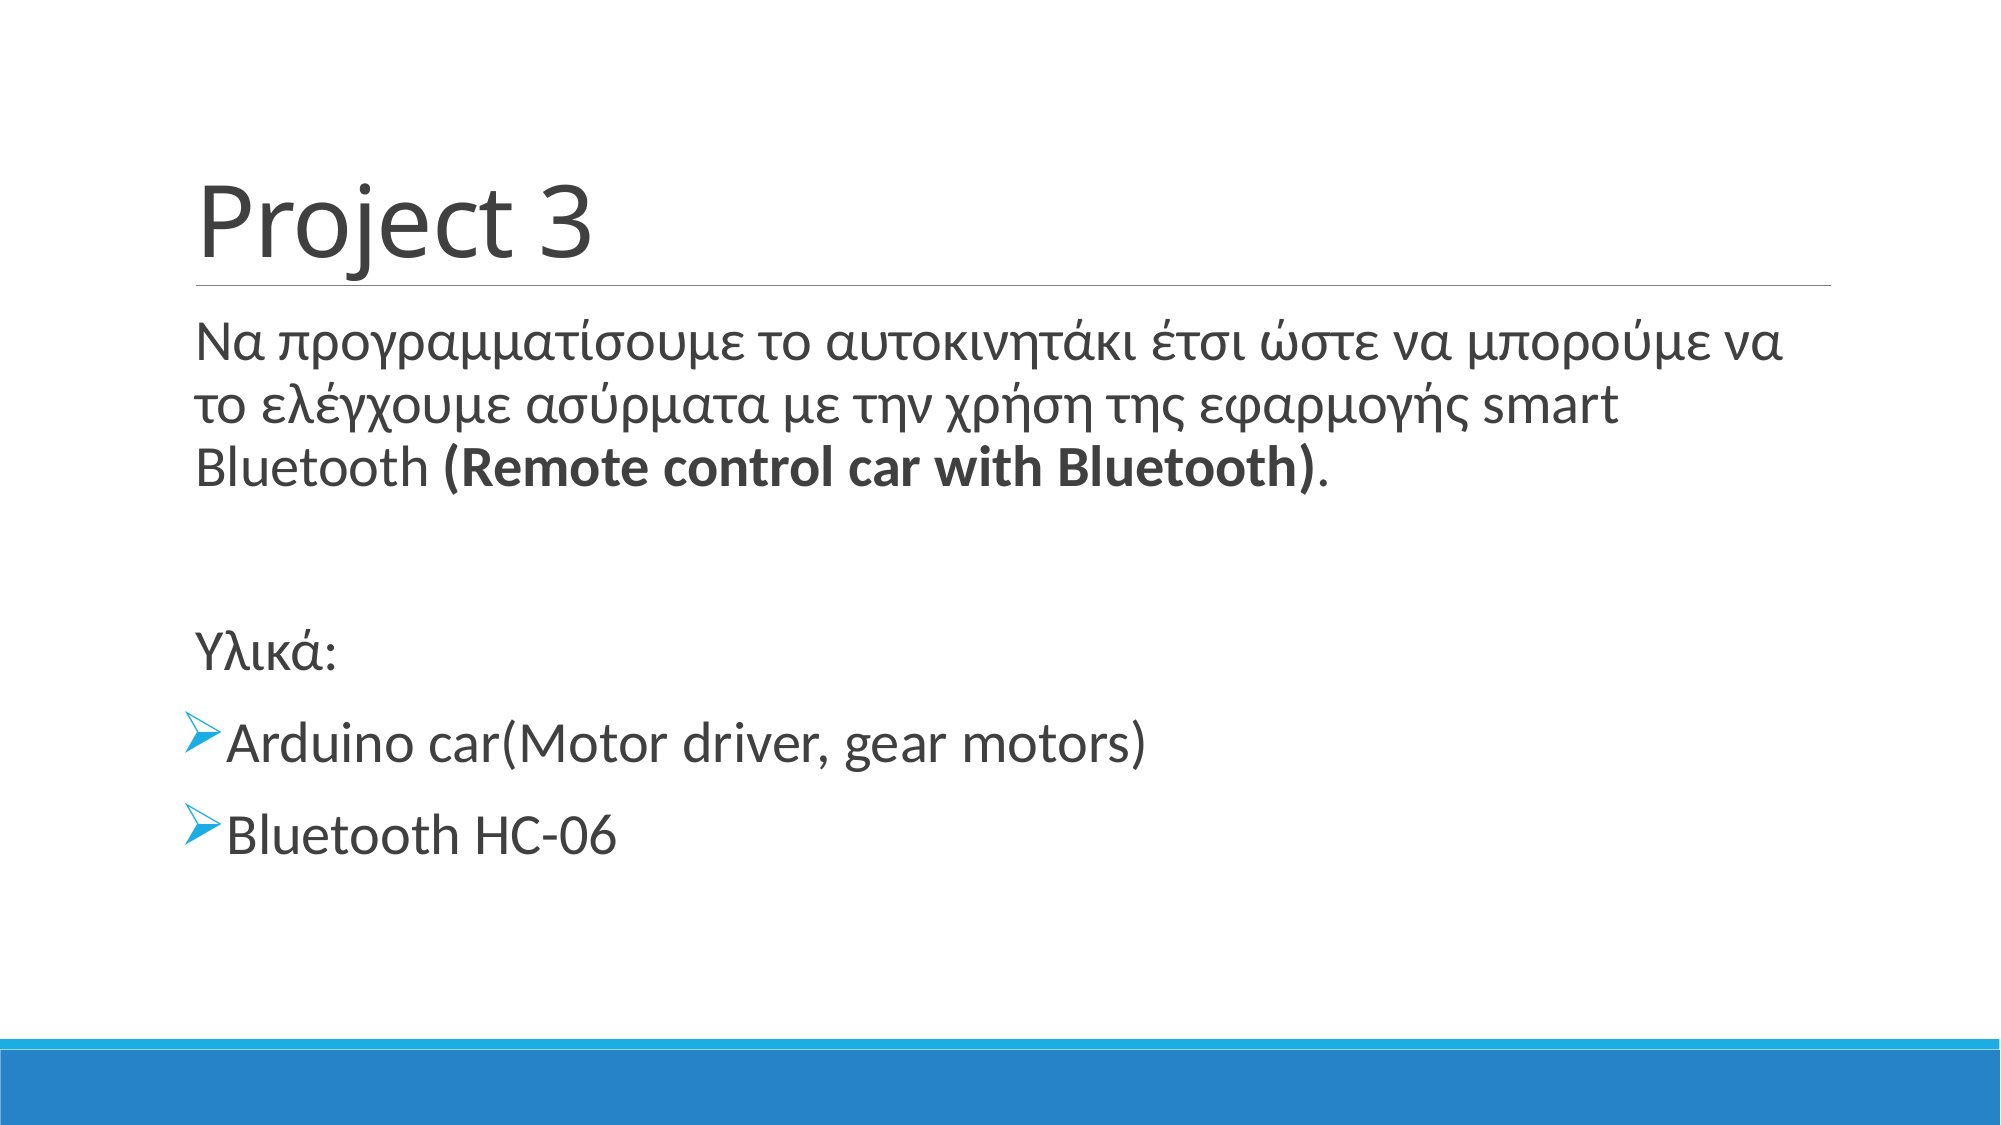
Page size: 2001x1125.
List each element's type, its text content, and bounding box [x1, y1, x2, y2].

list Να προγραμματίσουμε το αυτοκινητάκι έτσι ώστε να μπορούμε να το ελέγχουμε ασύρματα με την χρήση της εφαρμογής smart Bluetooth (Remote control car with Bluetooth). Υλικά: Arduino car(Motor driver, gear motors) Bluetooth HC-06 [180, 302, 1830, 1018]
title Project 3 [180, 47, 1830, 285]
